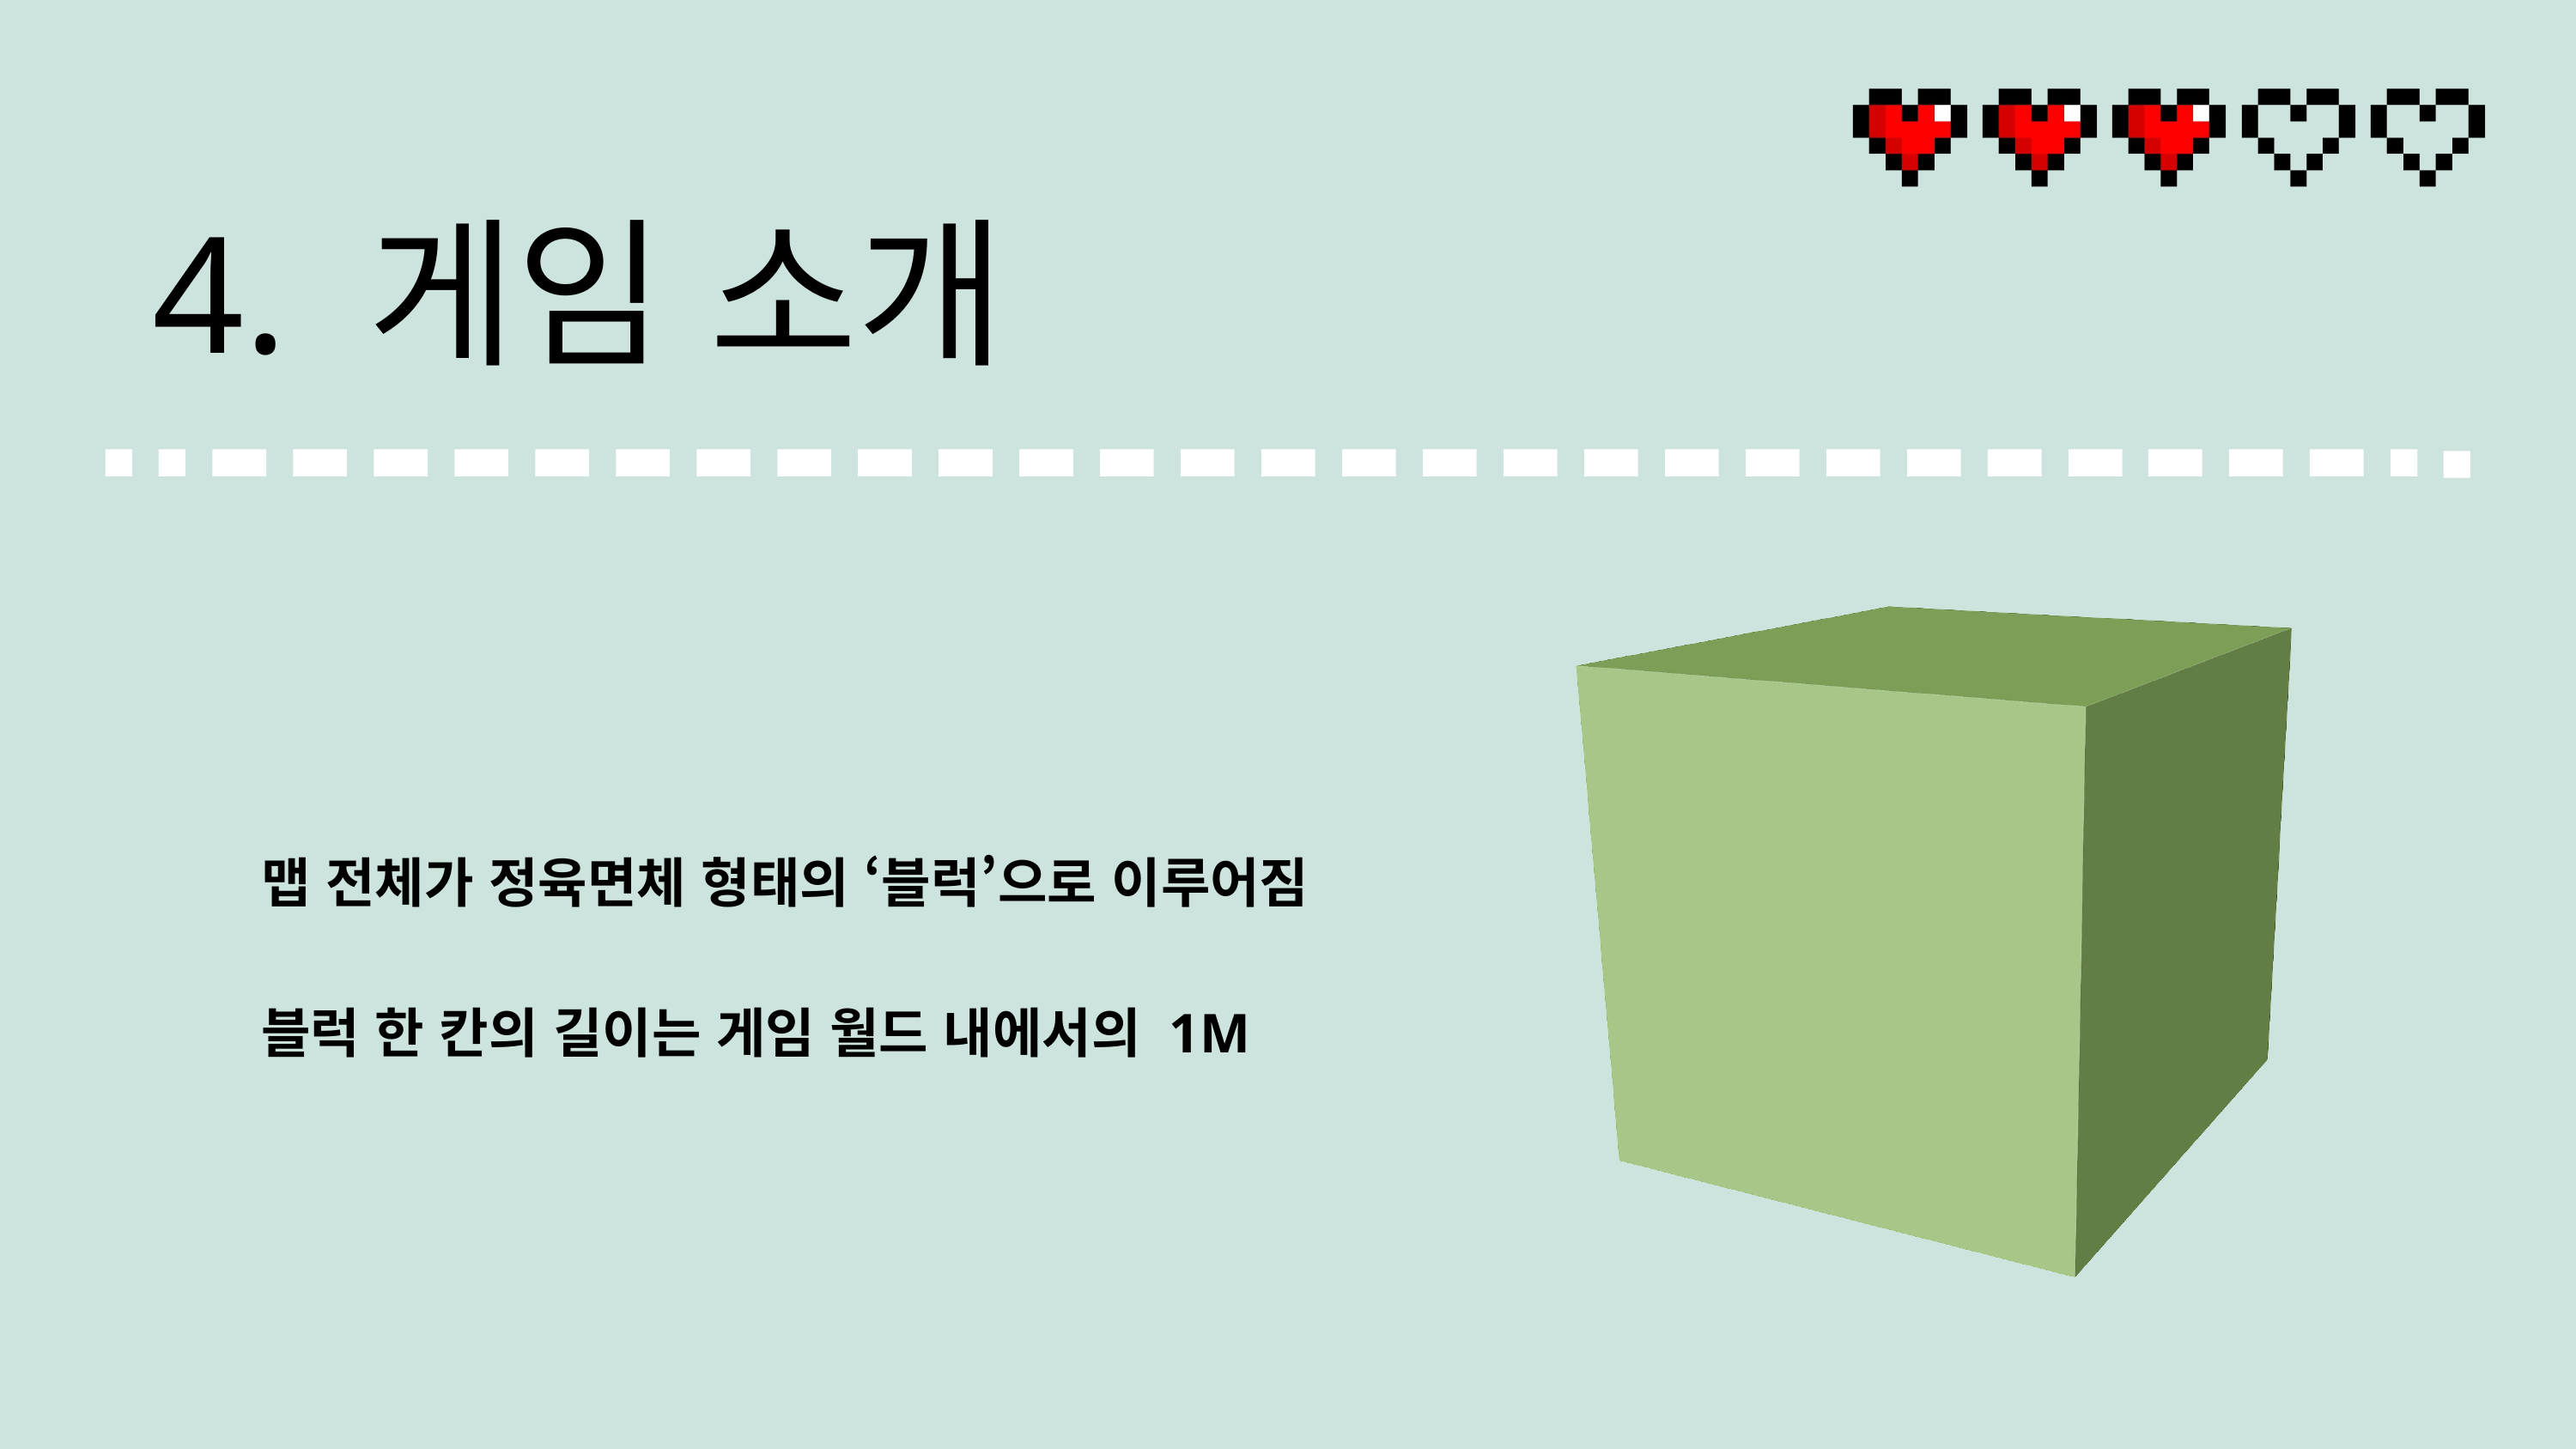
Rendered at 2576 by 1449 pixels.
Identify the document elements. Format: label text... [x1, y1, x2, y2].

picture [1844, 72, 2493, 203]
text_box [105, 449, 2471, 478]
text_box 맵 전체가 정육면체 형태의 ‘블럭’으로 이루어짐 블럭 한 칸의 길이는 게임 월드 내에서의 1M [248, 778, 1414, 1070]
text_box 4. 게임 소개 [139, 186, 1375, 392]
picture [1576, 605, 2292, 1277]
